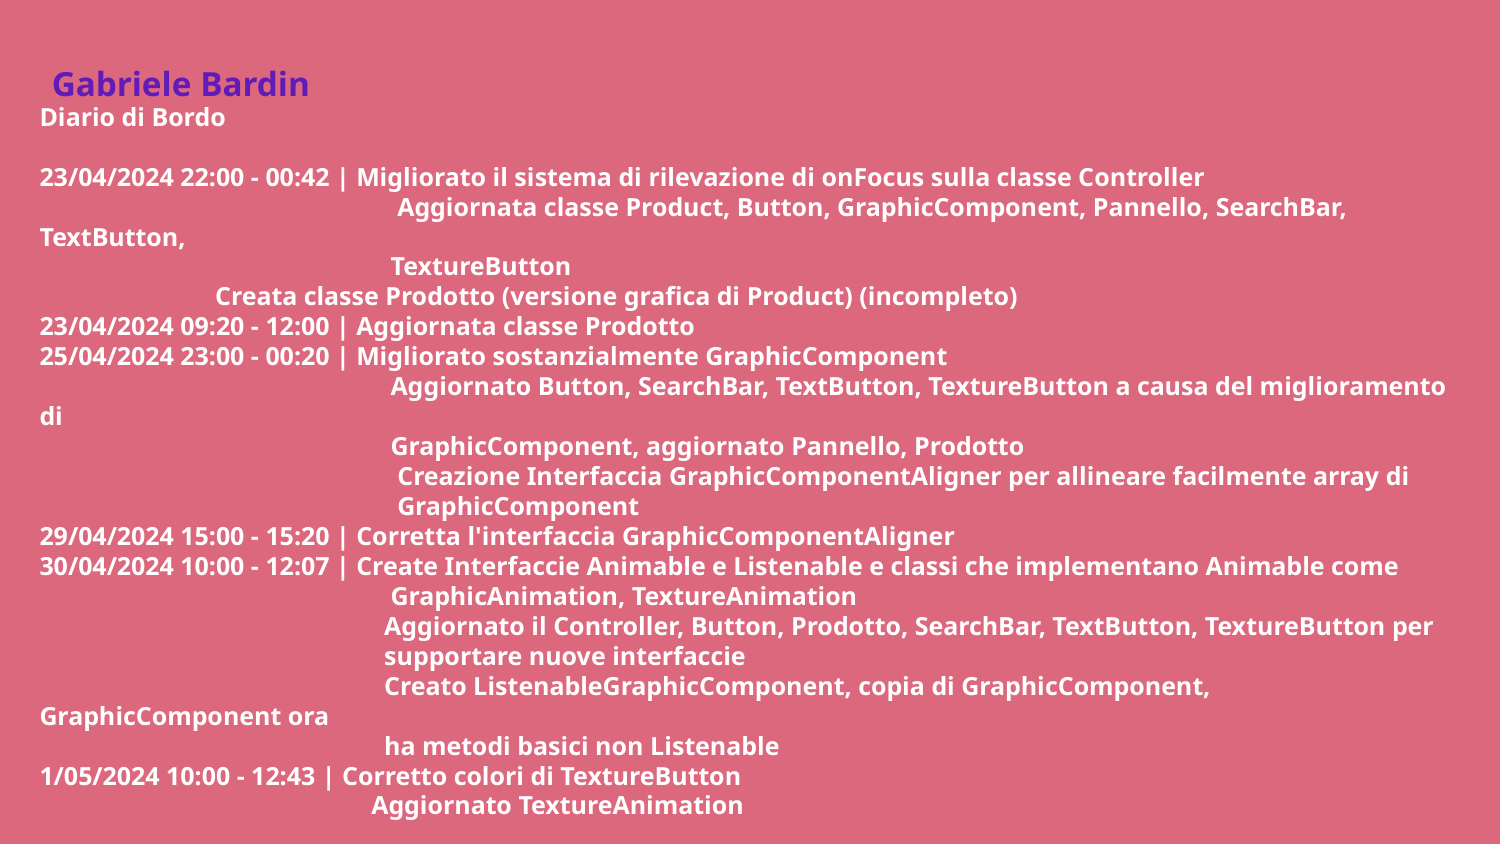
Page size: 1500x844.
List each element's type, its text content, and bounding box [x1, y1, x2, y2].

title Diario di Bordo 23/04/2024 22:00 - 00:42 | Migliorato il sistema di rilevazione di onFocus sulla classe Controller Aggiornata classe Product, Button, GraphicComponent, Pannello, SearchBar, TextButton, TextureButton Creata classe Prodotto (versione grafica di Product) (incompleto) 23/04/2024 09:20 - 12:00 | Aggiornata classe Prodotto 25/04/2024 23:00 - 00:20 | Migliorato sostanzialmente GraphicComponent Aggiornato Button, SearchBar, TextButton, TextureButton a causa del miglioramento di GraphicComponent, aggiornato Pannello, Prodotto Creazione Interfaccia GraphicComponentAligner per allineare facilmente array di GraphicComponent 29/04/2024 15:00 - 15:20 | Corretta l'interfaccia GraphicComponentAligner 30/04/2024 10:00 - 12:07 | Create Interfaccie Animable e Listenable e classi che implementano Animable come GraphicAnimation, TextureAnimation Aggiornato il Controller, Button, Prodotto, SearchBar, TextButton, TextureButton per supportare nuove interfaccie Creato ListenableGraphicComponent, copia di GraphicComponent, GraphicComponent ora ha metodi basici non Listenable 1/05/2024 10:00 - 12:43 | Corretto colori di TextureButton Aggiornato TextureAnimation [24, 130, 1469, 844]
text_box Gabriele Bardin [36, 48, 334, 117]
